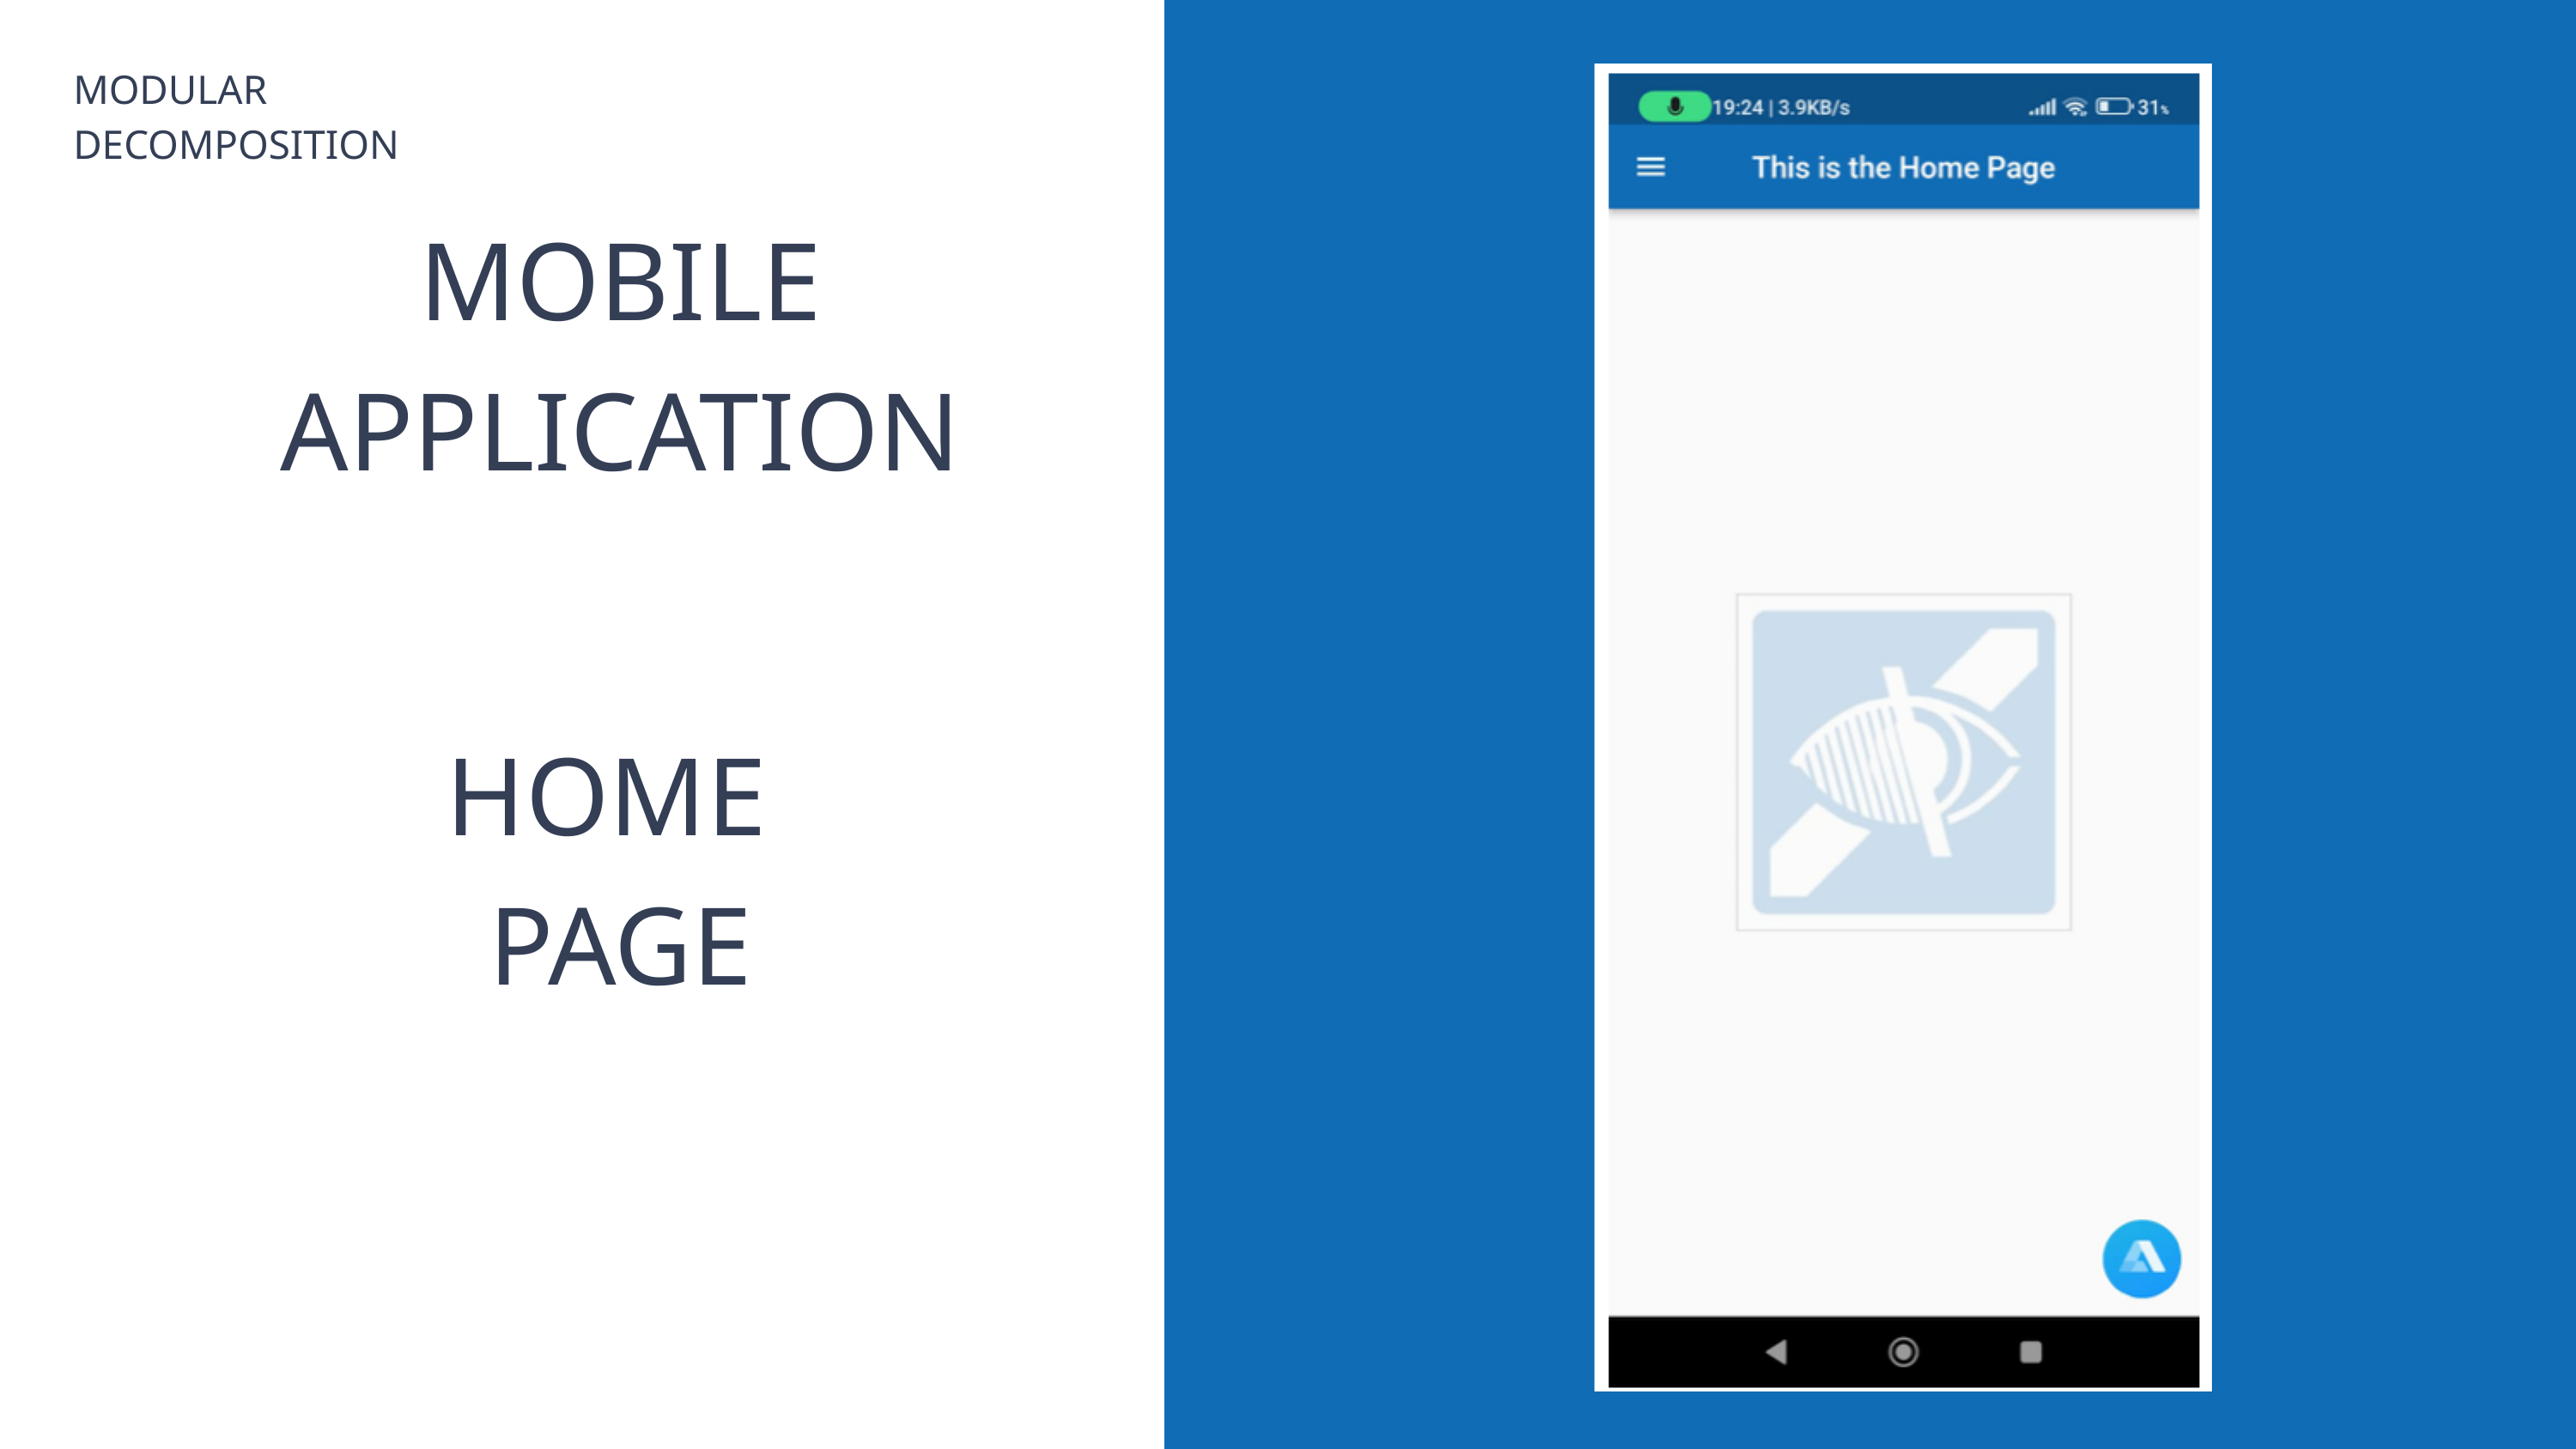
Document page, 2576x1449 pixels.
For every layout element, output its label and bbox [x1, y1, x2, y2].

text_box [1594, 64, 2212, 1391]
text_box [0, 0, 1165, 1449]
